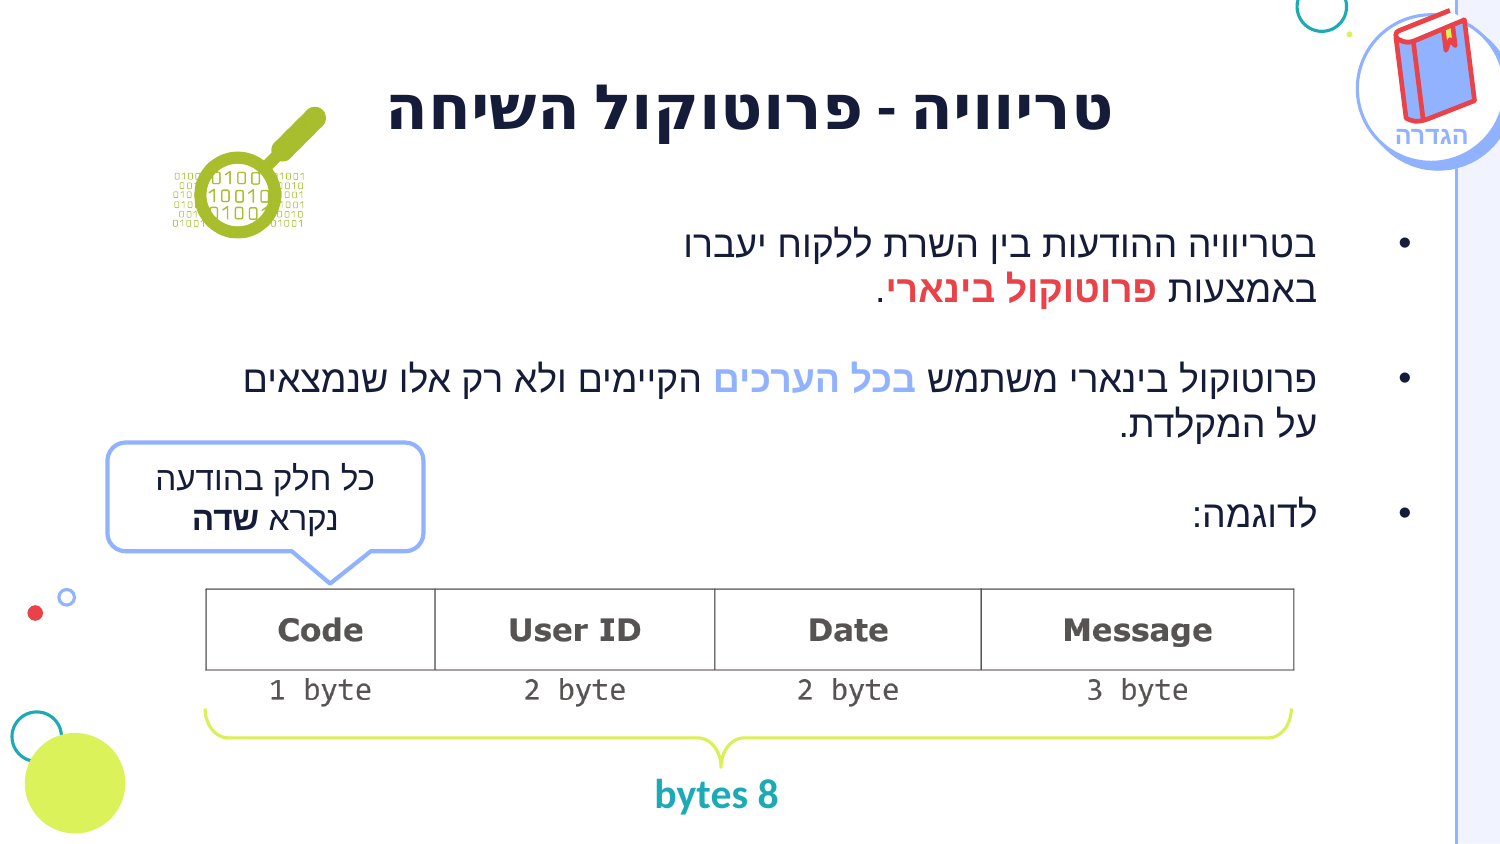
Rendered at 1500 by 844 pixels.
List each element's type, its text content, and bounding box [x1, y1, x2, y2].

text_box הגדרה [1372, 106, 1491, 149]
text_box [708, 742, 734, 769]
picture [173, 96, 326, 249]
list בטריוויה ההודעות בין השרת ללקוח יעברו באמצעות פרוטוקול בינארי. פרוטוקול בינארי משתמש בכל הערכים הקיימים ולא רק אלו שנמצאים על המקלדת. לדוגמה: [201, 219, 1412, 732]
title טריוויה - פרוטוקול השיחה [88, 66, 1412, 176]
text_box 8 bytes [456, 780, 977, 804]
picture [204, 587, 1296, 734]
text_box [1399, 12, 1471, 119]
text_box כל חלק בהודעה נקרא שדה [105, 440, 426, 586]
